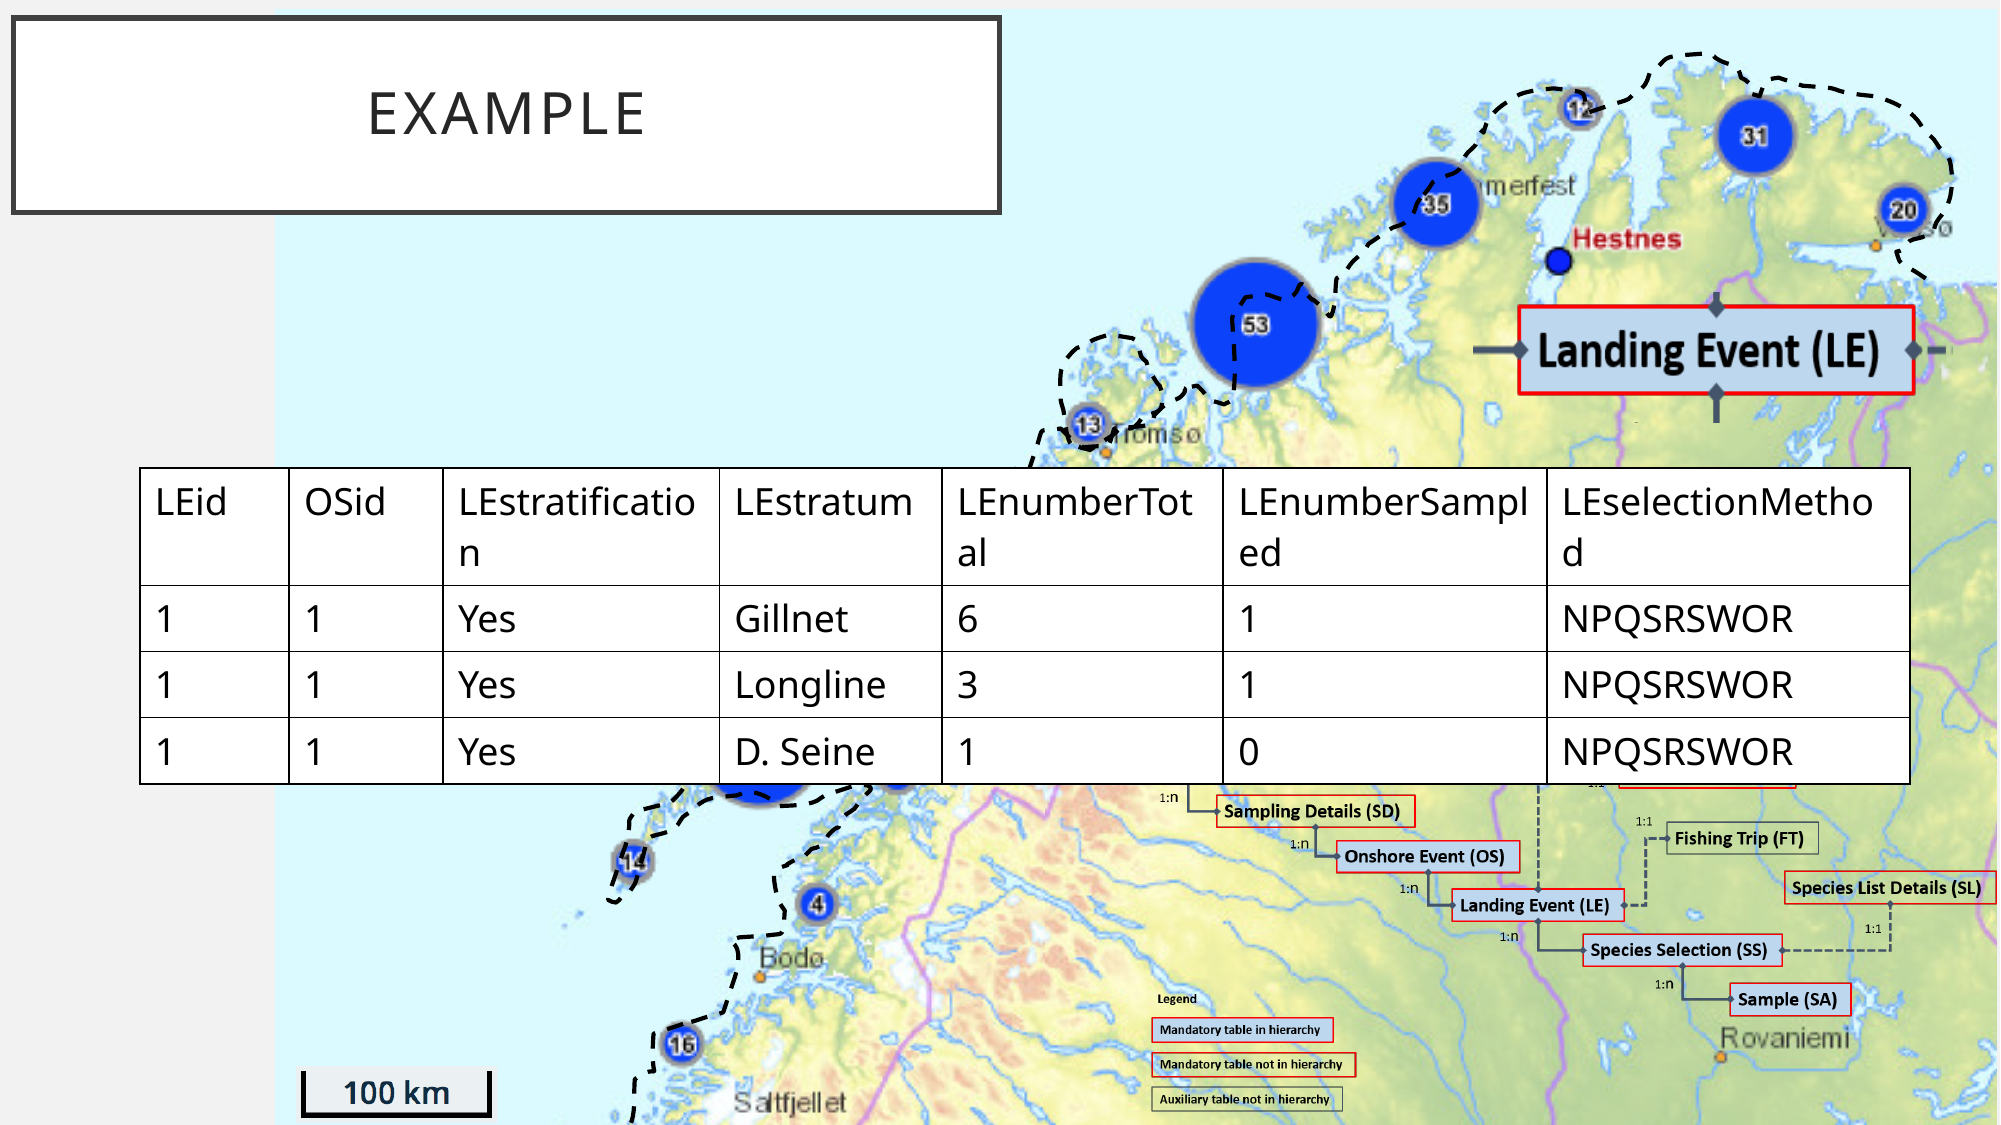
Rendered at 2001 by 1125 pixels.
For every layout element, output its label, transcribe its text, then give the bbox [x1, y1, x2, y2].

title EXAMPLE [13, 18, 270, 213]
table_cell 1 [141, 718, 270, 783]
table_cell 1 [141, 586, 270, 651]
table_cell 1 [141, 652, 270, 717]
table_header LEid [141, 469, 270, 585]
picture [275, 9, 1997, 1125]
